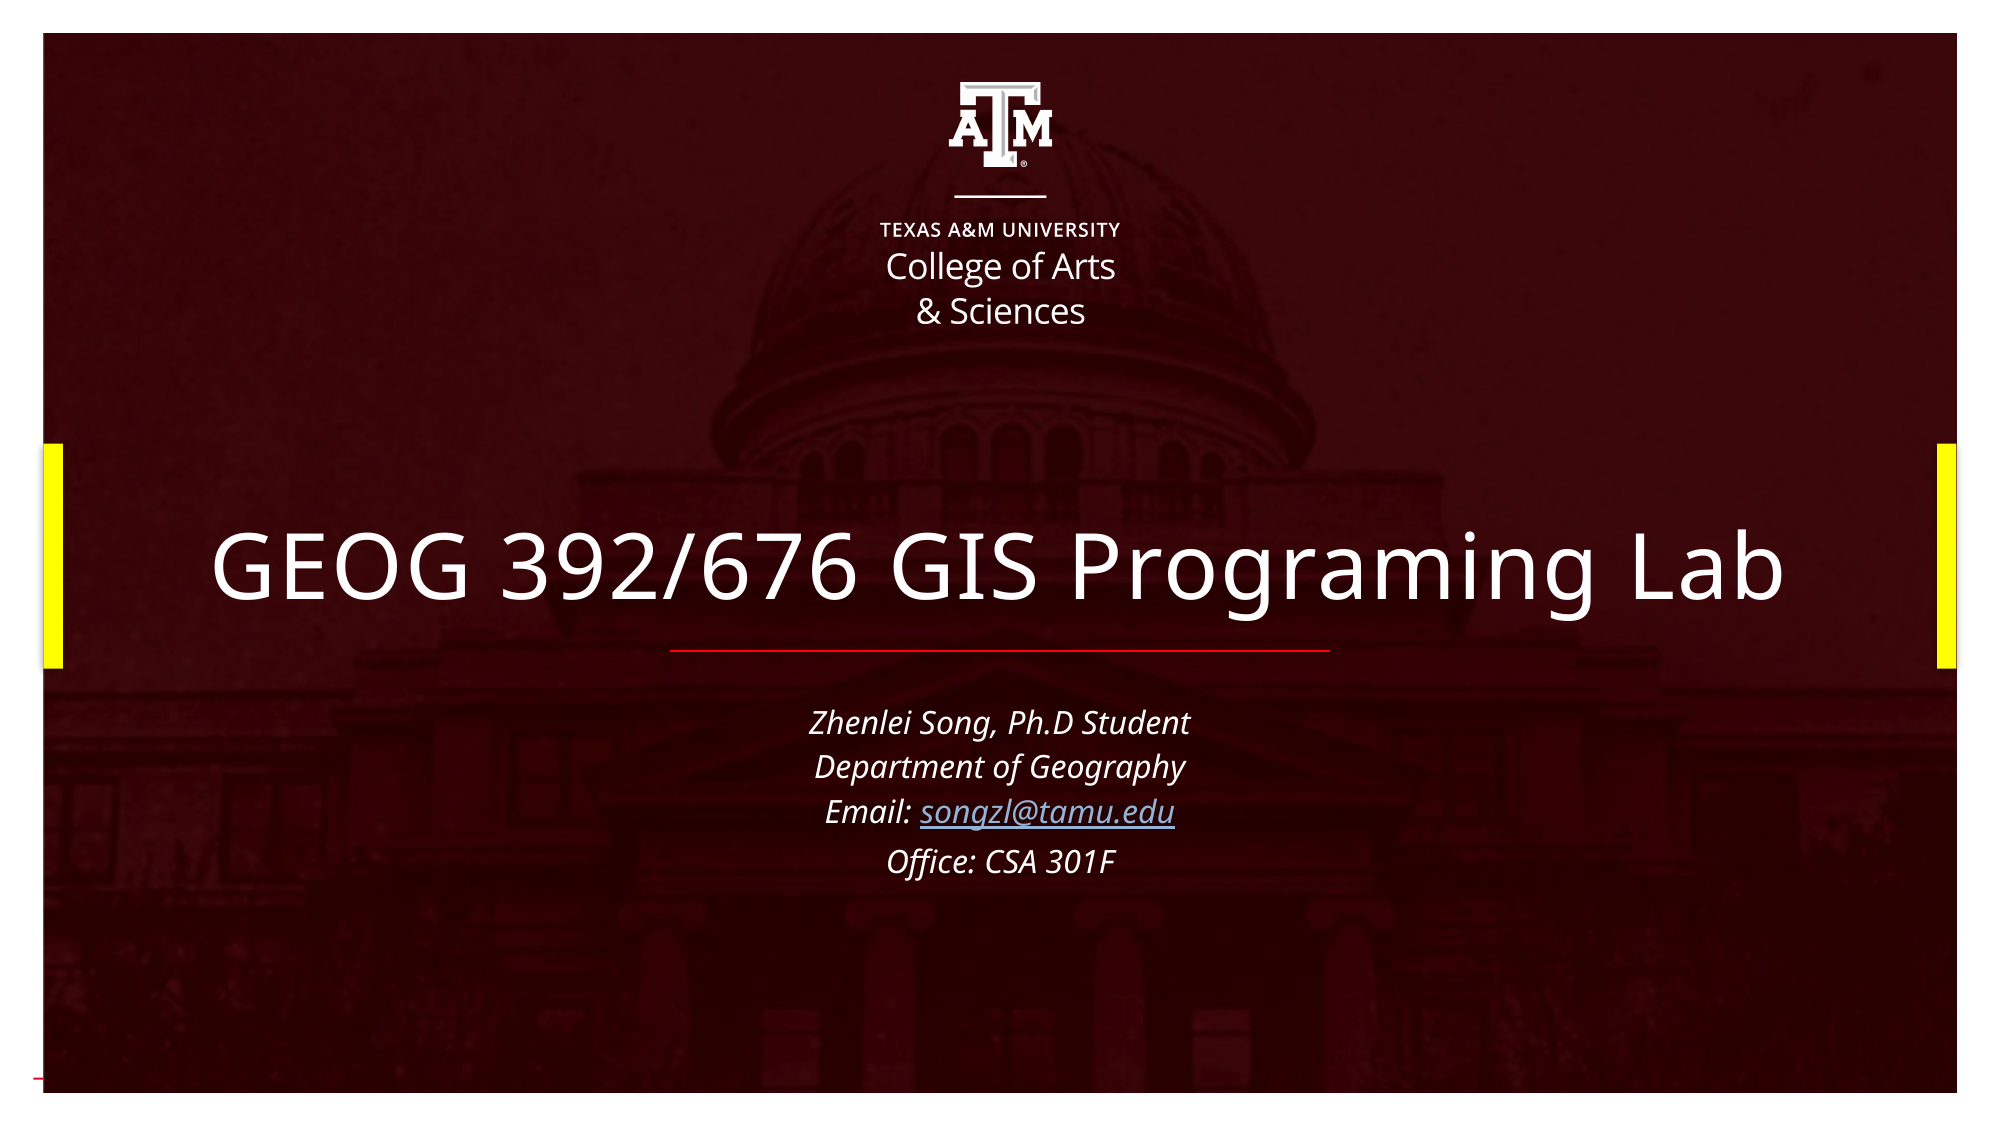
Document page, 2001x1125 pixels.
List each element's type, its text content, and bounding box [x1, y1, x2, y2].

picture [43, 33, 1957, 1093]
subtitle Zhenlei Song, Ph.D Student Department of Geography Email: songzl@tamu.edu Office: CSA 301F [300, 694, 1700, 890]
title GEOG 392/676 GIS Programing Lab [150, 441, 1850, 683]
